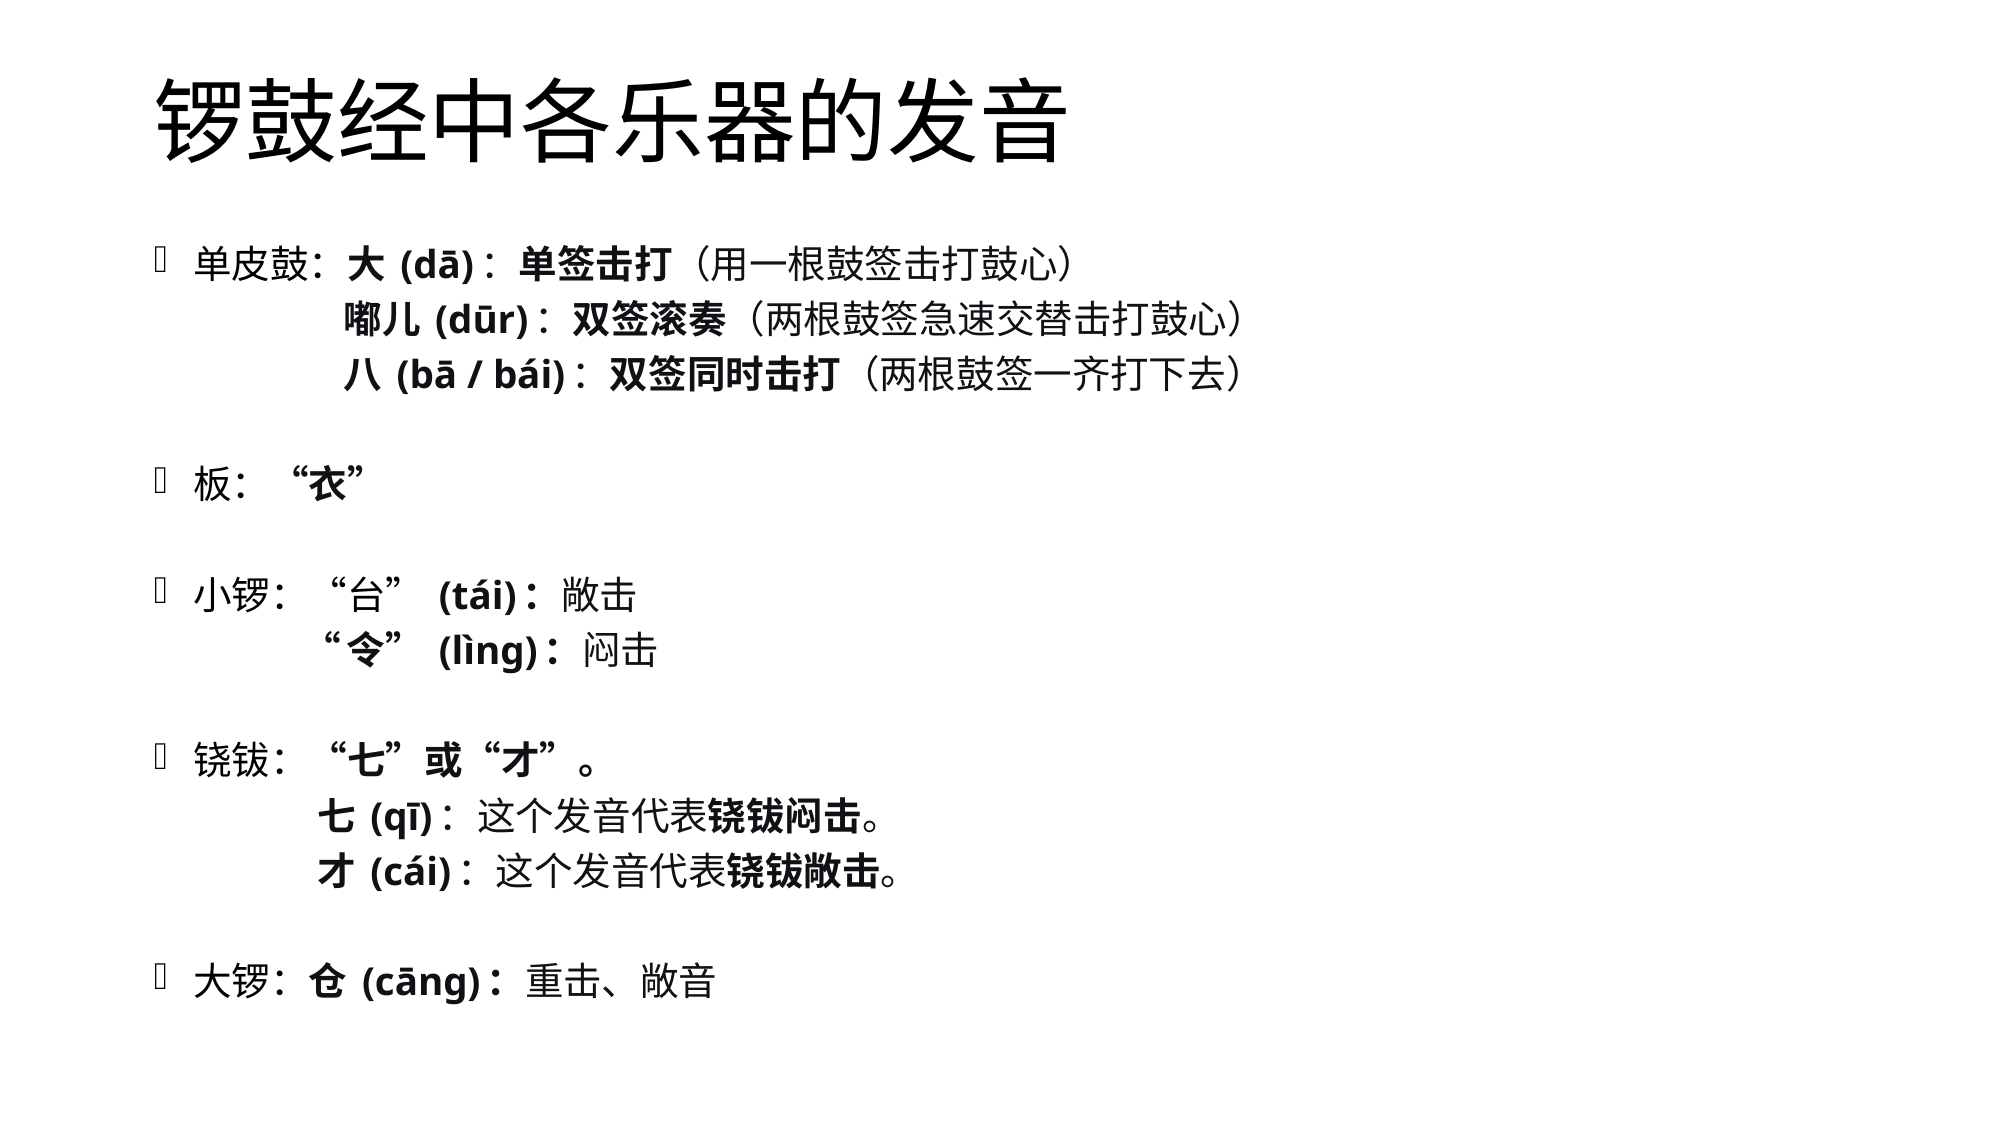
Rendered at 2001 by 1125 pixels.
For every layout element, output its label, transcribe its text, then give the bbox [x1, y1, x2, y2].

title 锣鼓经中各乐器的发音 [138, 60, 1864, 192]
list 单皮鼓：大 (dā)：单签击打（用一根鼓签击打鼓心） 嘟儿 (dūr)：双签滚奏（两根鼓签急速交替击打鼓心） 八 (bā / bái)：双签同时击打（两根鼓签一齐打下去） 板：“衣” 小锣：“台” (tái)：敞击 “令” (lìng)：闷击 铙钹：“七”或“才”。 七 (qī)：这个发音代表铙钹闷击。 才 (cái)：这个发音代表铙钹敞击。 大锣：仓 (cāng)：重击、敞音 [138, 237, 1864, 1014]
